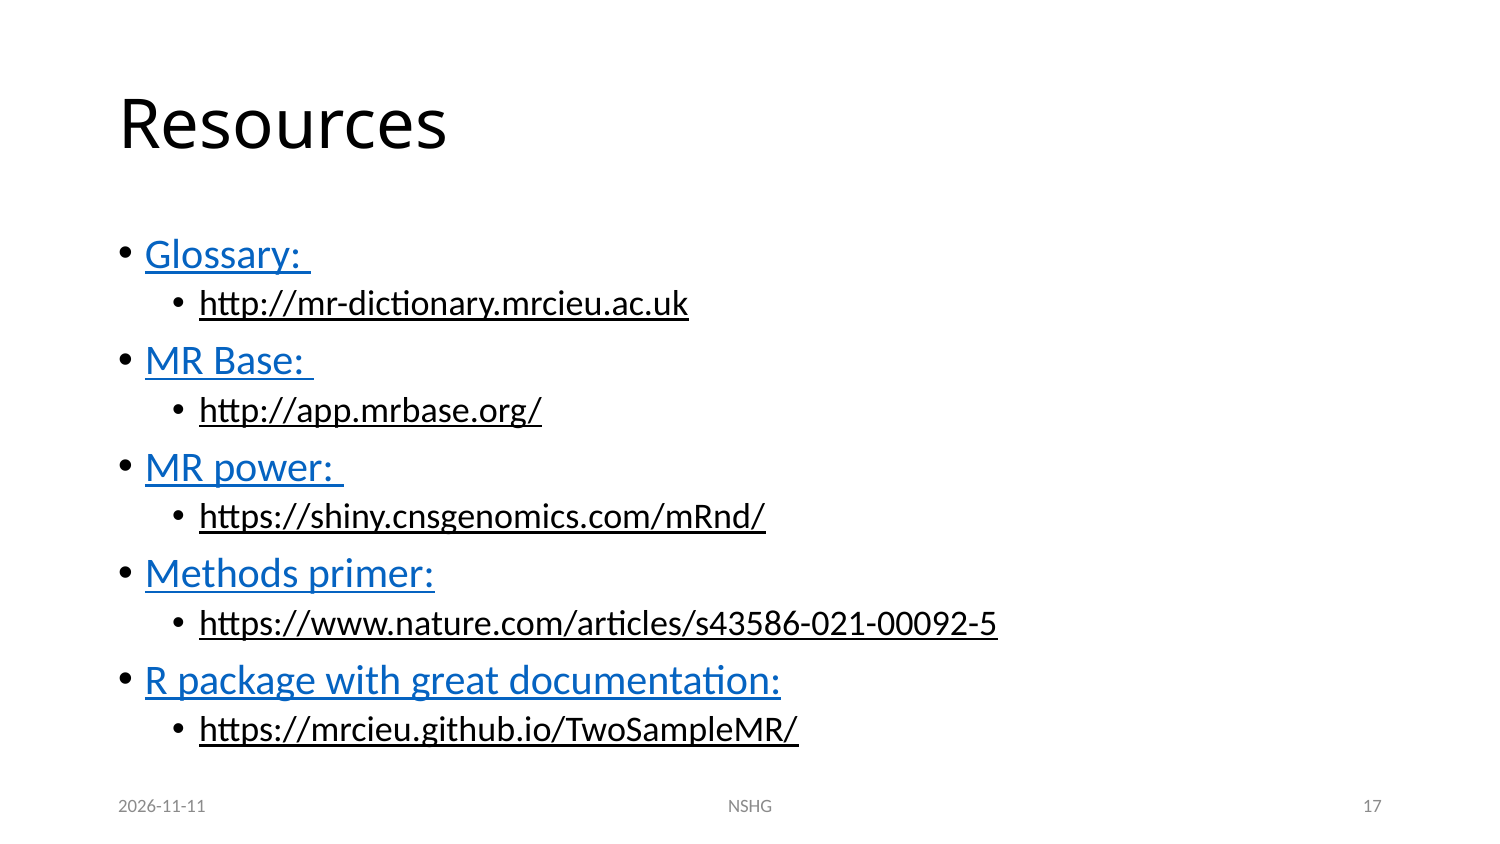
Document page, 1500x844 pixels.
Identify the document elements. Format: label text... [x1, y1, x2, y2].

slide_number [103, 782, 441, 827]
list Glossary: http://mr-dictionary.mrcieu.ac.uk MR Base: http://app.mrbase.org/ MR power: https://shiny.cnsgenomics.com/mRnd/ Methods primer: https://www.nature.com/articles/s43586-021-00092-5 R package with great documentation: https://mrcieu.github.io/TwoSampleMR/ [103, 224, 1397, 760]
title Resources [103, 44, 1397, 208]
footer NSHG [496, 782, 1004, 827]
slide_number 17 [1059, 782, 1397, 827]
